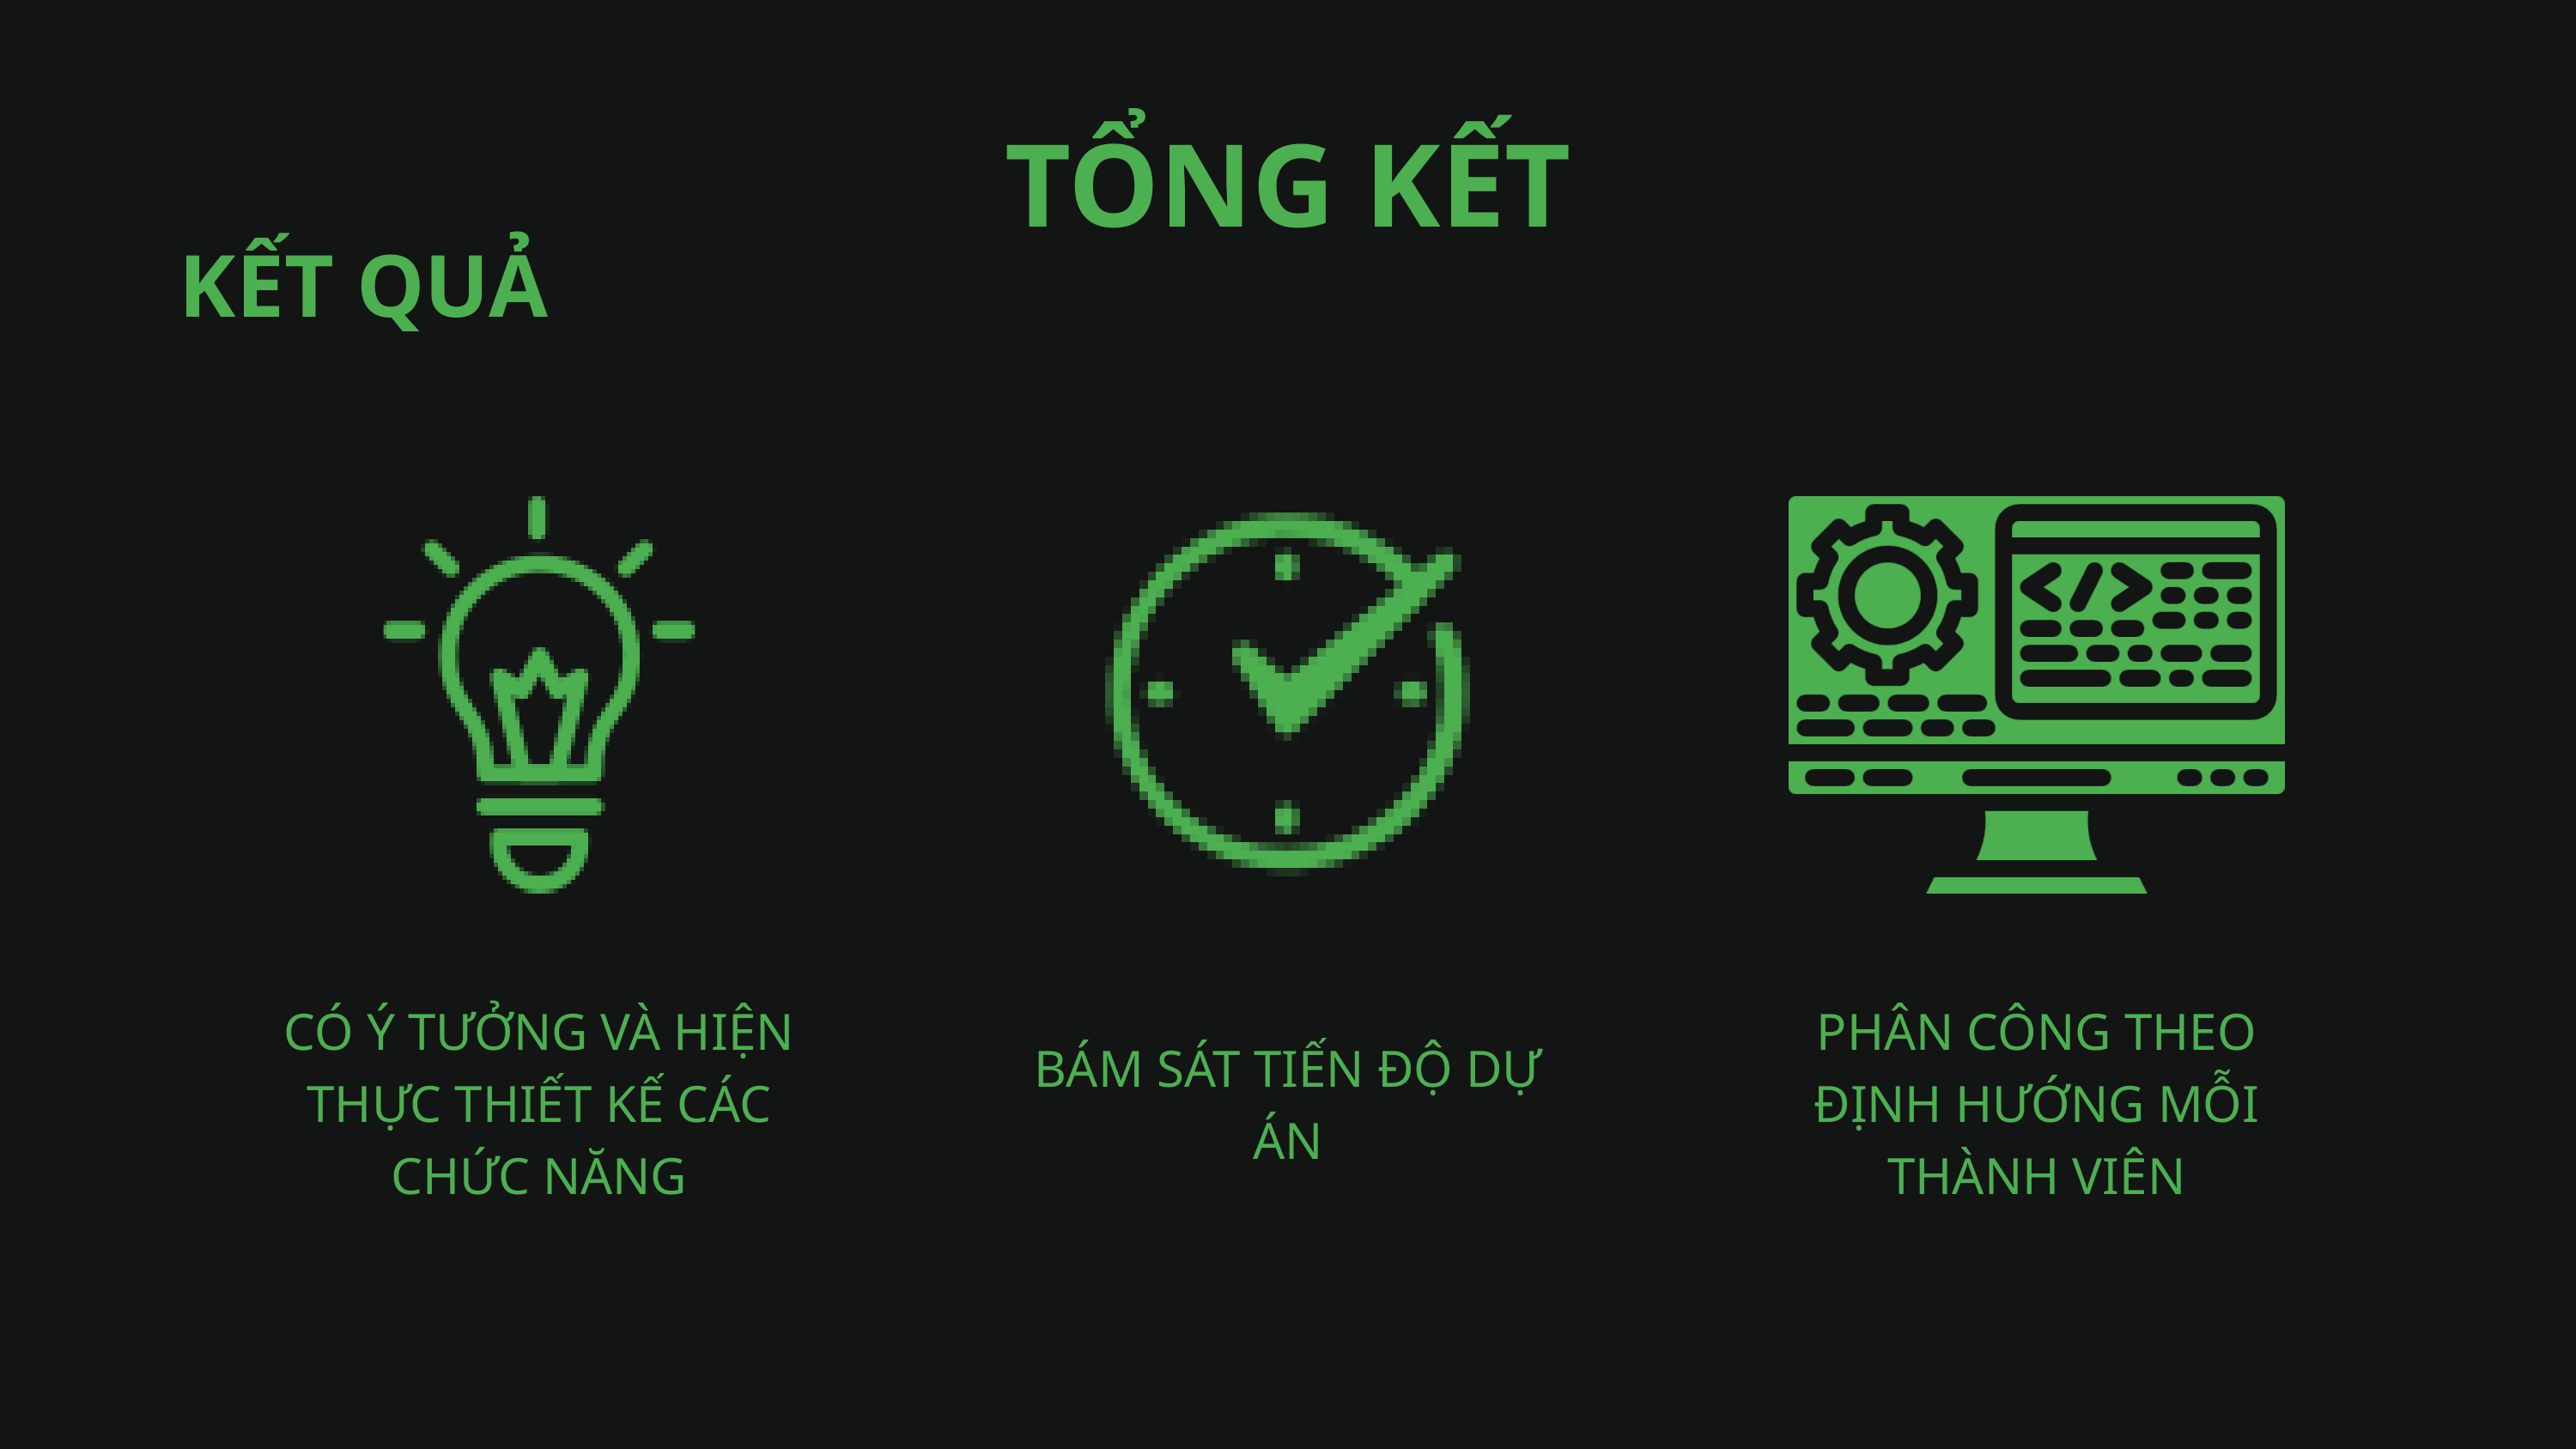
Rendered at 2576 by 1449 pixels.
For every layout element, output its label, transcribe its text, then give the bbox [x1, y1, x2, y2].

text_box [1789, 496, 2285, 894]
text_box BÁM SÁT TIẾN ĐỘ DỰ ÁN [1004, 1024, 1572, 1169]
text_box KẾT QUẢ [108, 211, 619, 335]
text_box PHÂN CÔNG THEO ĐỊNH HƯỚNG MỖI THÀNH VIÊN [1753, 988, 2321, 1205]
text_box TỔNG KẾT [144, 58, 2432, 251]
text_box [383, 496, 696, 894]
text_box CÓ Ý TƯỞNG VÀ HIỆN THỰC THIẾT KẾ CÁC CHỨC NĂNG [255, 988, 823, 1205]
text_box [1089, 496, 1487, 894]
